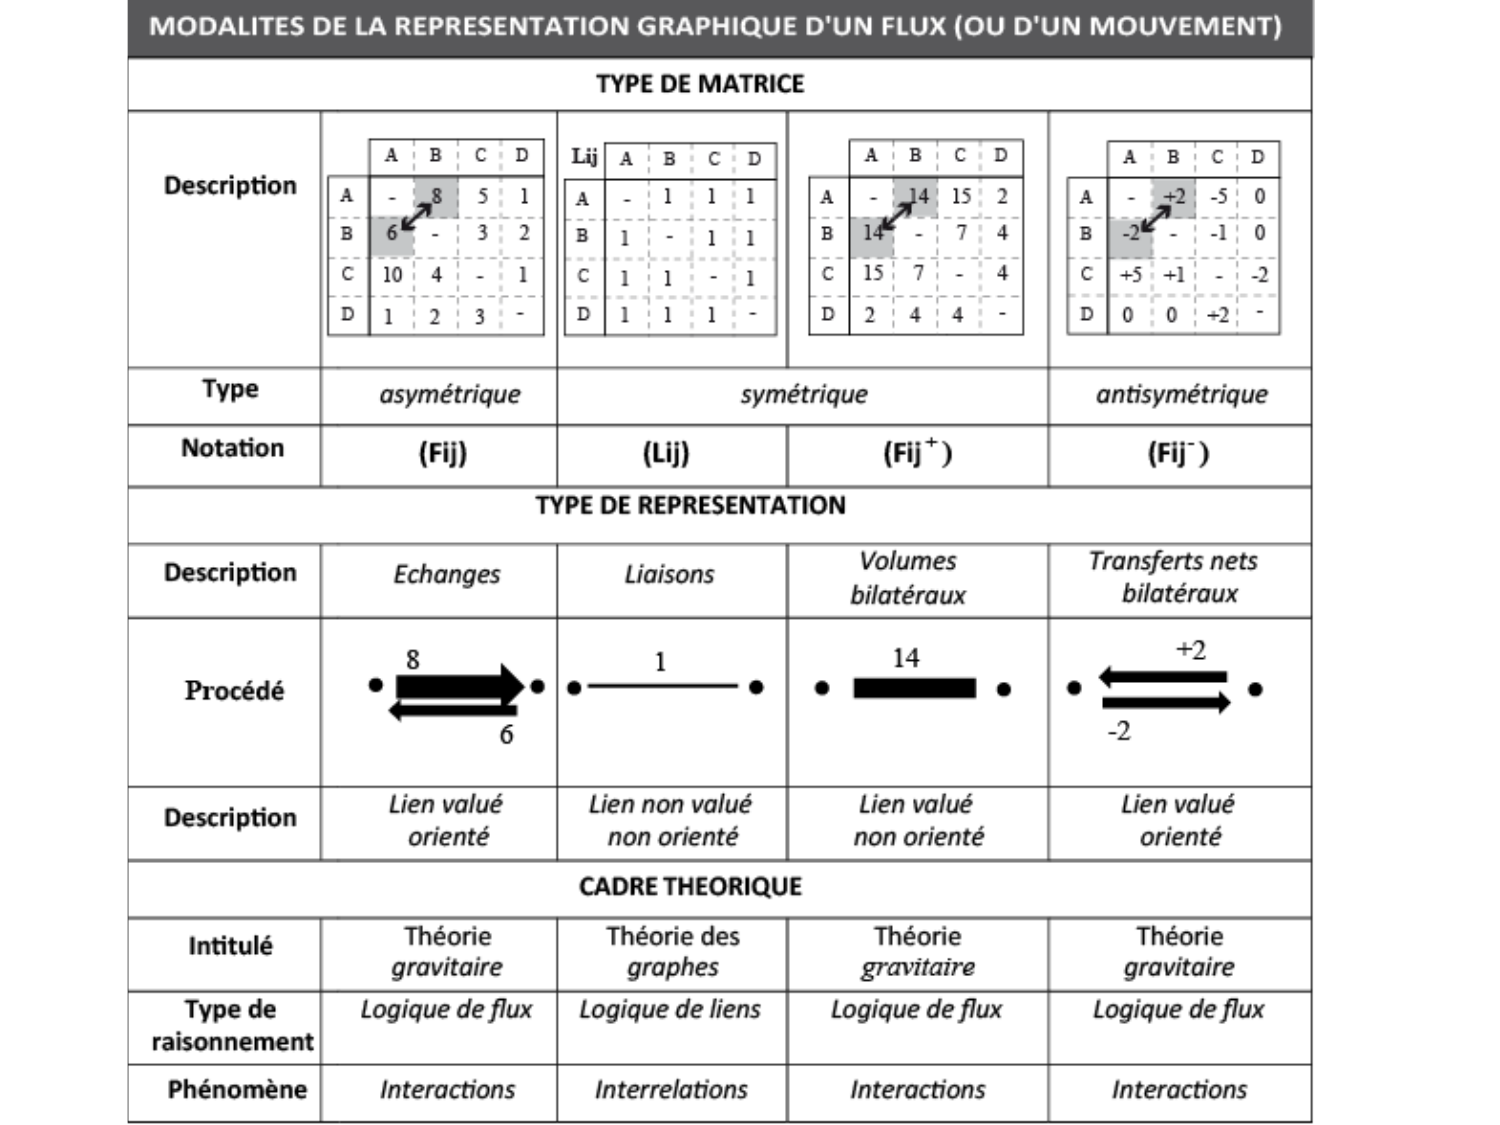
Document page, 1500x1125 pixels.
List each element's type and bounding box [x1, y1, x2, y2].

picture [127, 0, 1315, 1125]
